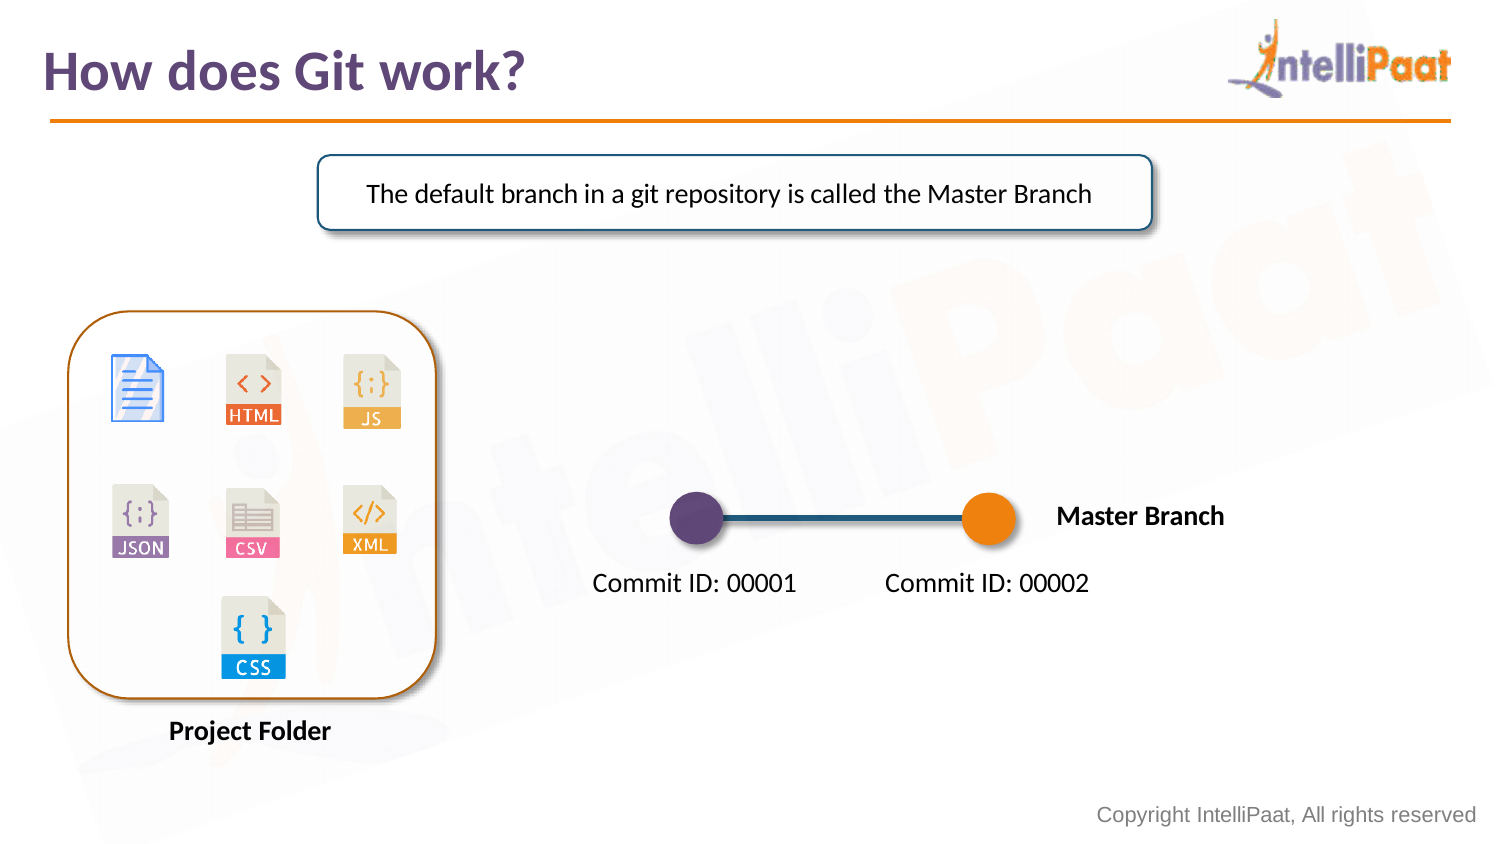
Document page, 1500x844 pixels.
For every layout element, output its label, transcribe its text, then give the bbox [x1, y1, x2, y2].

footer Copyright IntelliPaat, All rights reserved [1094, 801, 1485, 844]
text_box [0, 0, 1494, 844]
